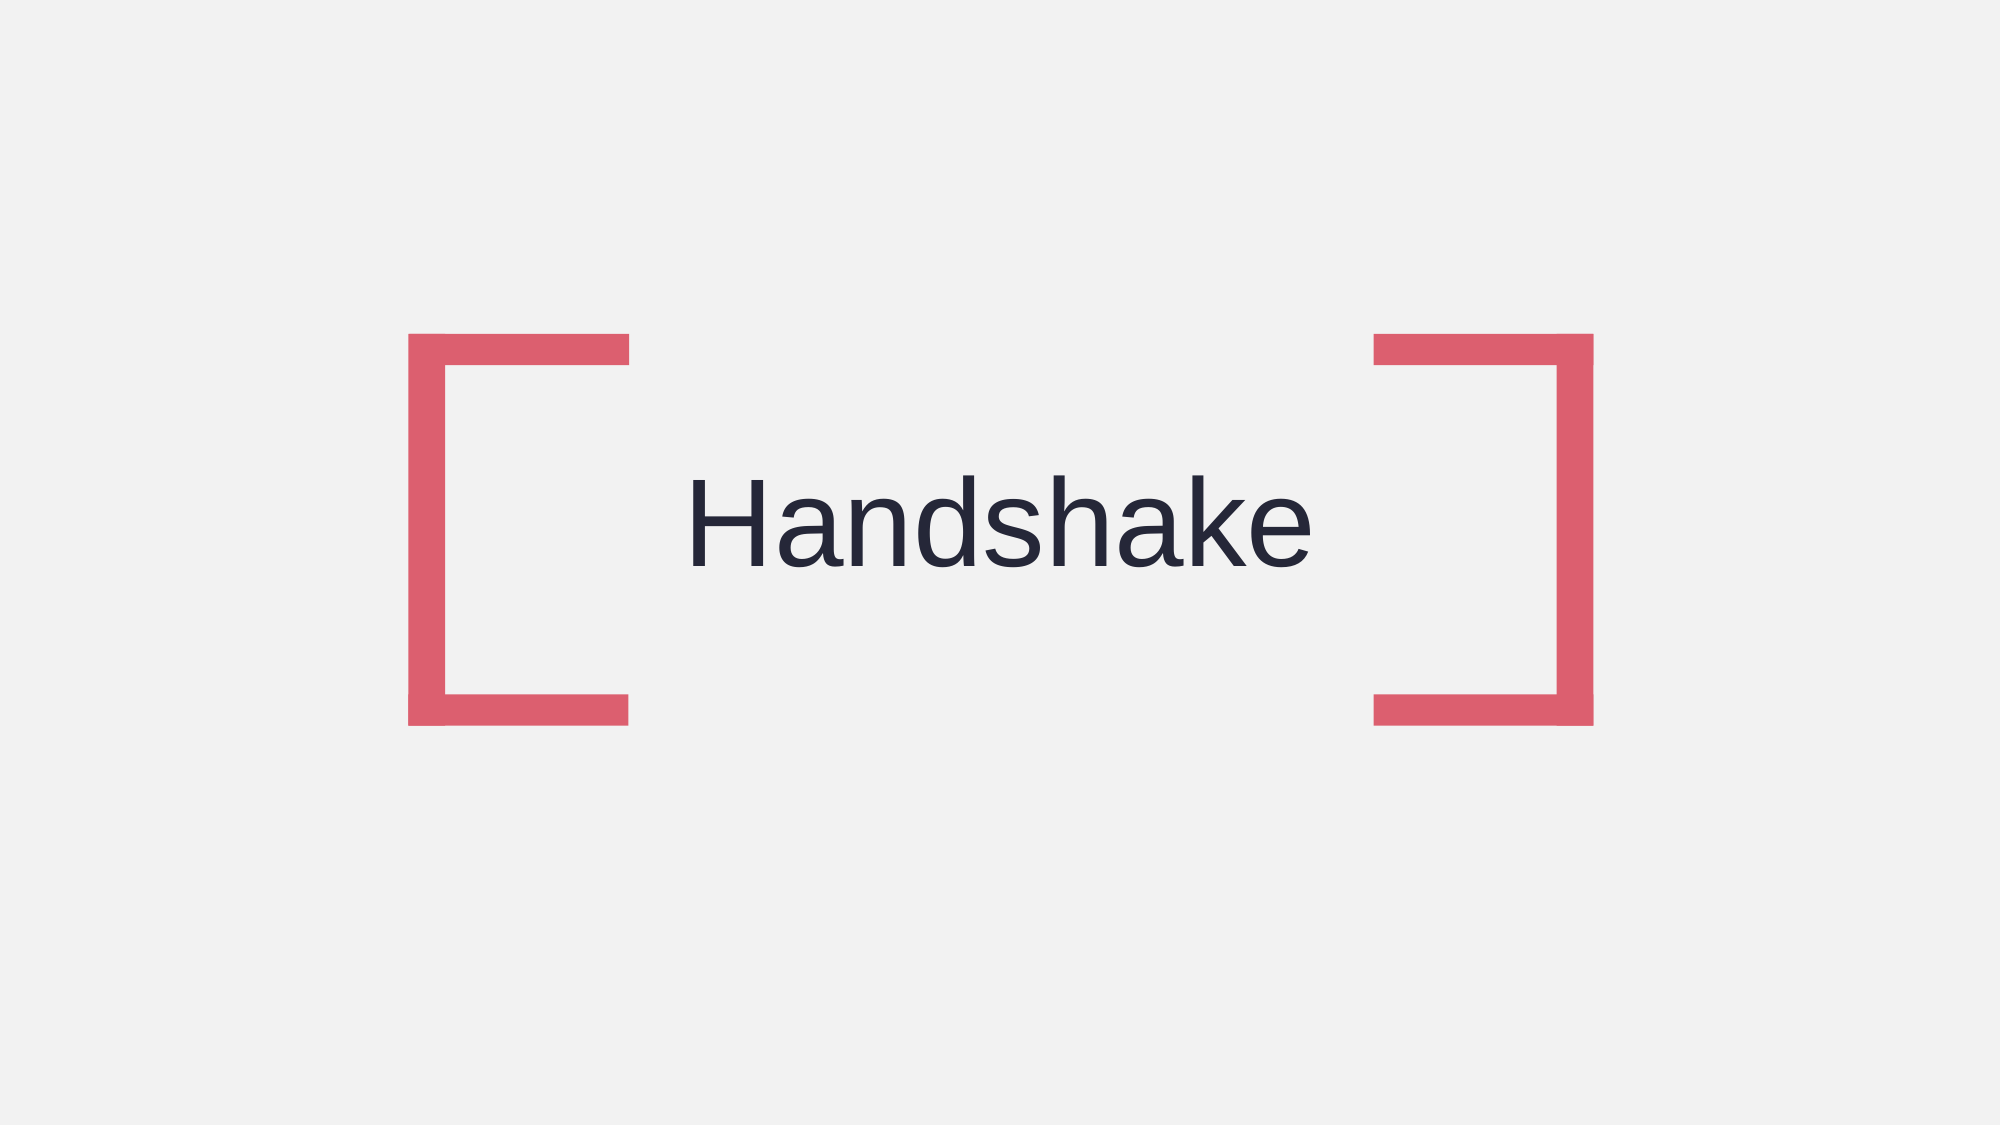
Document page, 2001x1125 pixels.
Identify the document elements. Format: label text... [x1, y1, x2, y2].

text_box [408, 333, 630, 726]
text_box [1373, 333, 1594, 726]
title Handshake [249, 209, 1750, 601]
